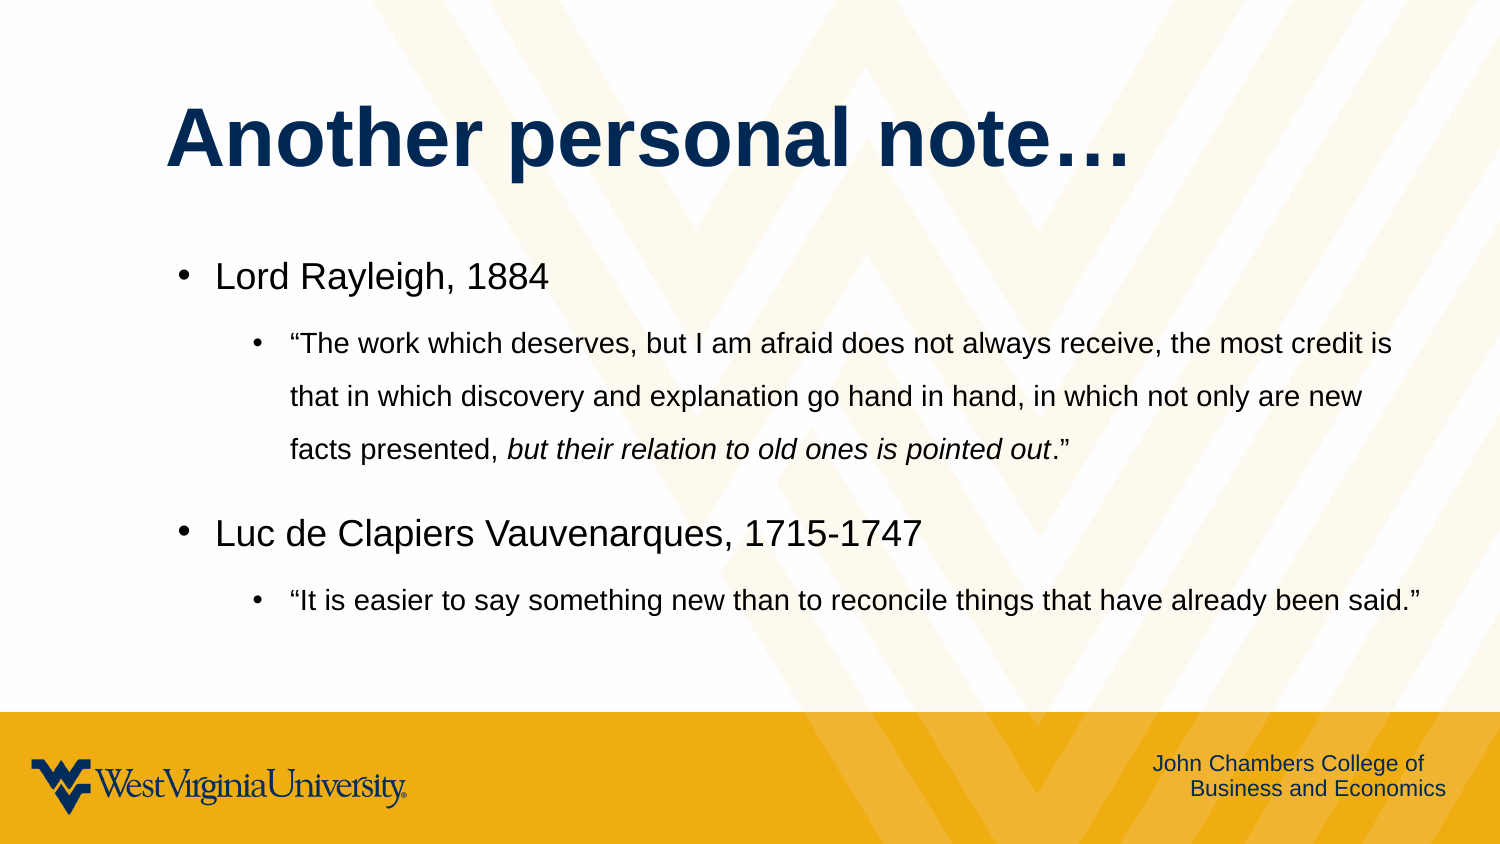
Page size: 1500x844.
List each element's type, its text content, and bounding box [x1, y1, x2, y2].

text_box Another personal note… [149, 68, 1500, 210]
text_box Lord Rayleigh, 1884 “The work which deserves, but I am afraid does not always receive, the most credit is that in which discovery and explanation go hand in hand, in which not only are new facts presented, but their relation to old ones is pointed out.” Luc de Clapiers Vauvenarques, 1715-1747 “It is easier to say something new than to reconcile things that have already been said.” [162, 221, 1438, 697]
text_box John Chambers College of Business and Economics [1137, 709, 1500, 844]
picture [0, 0, 1500, 844]
